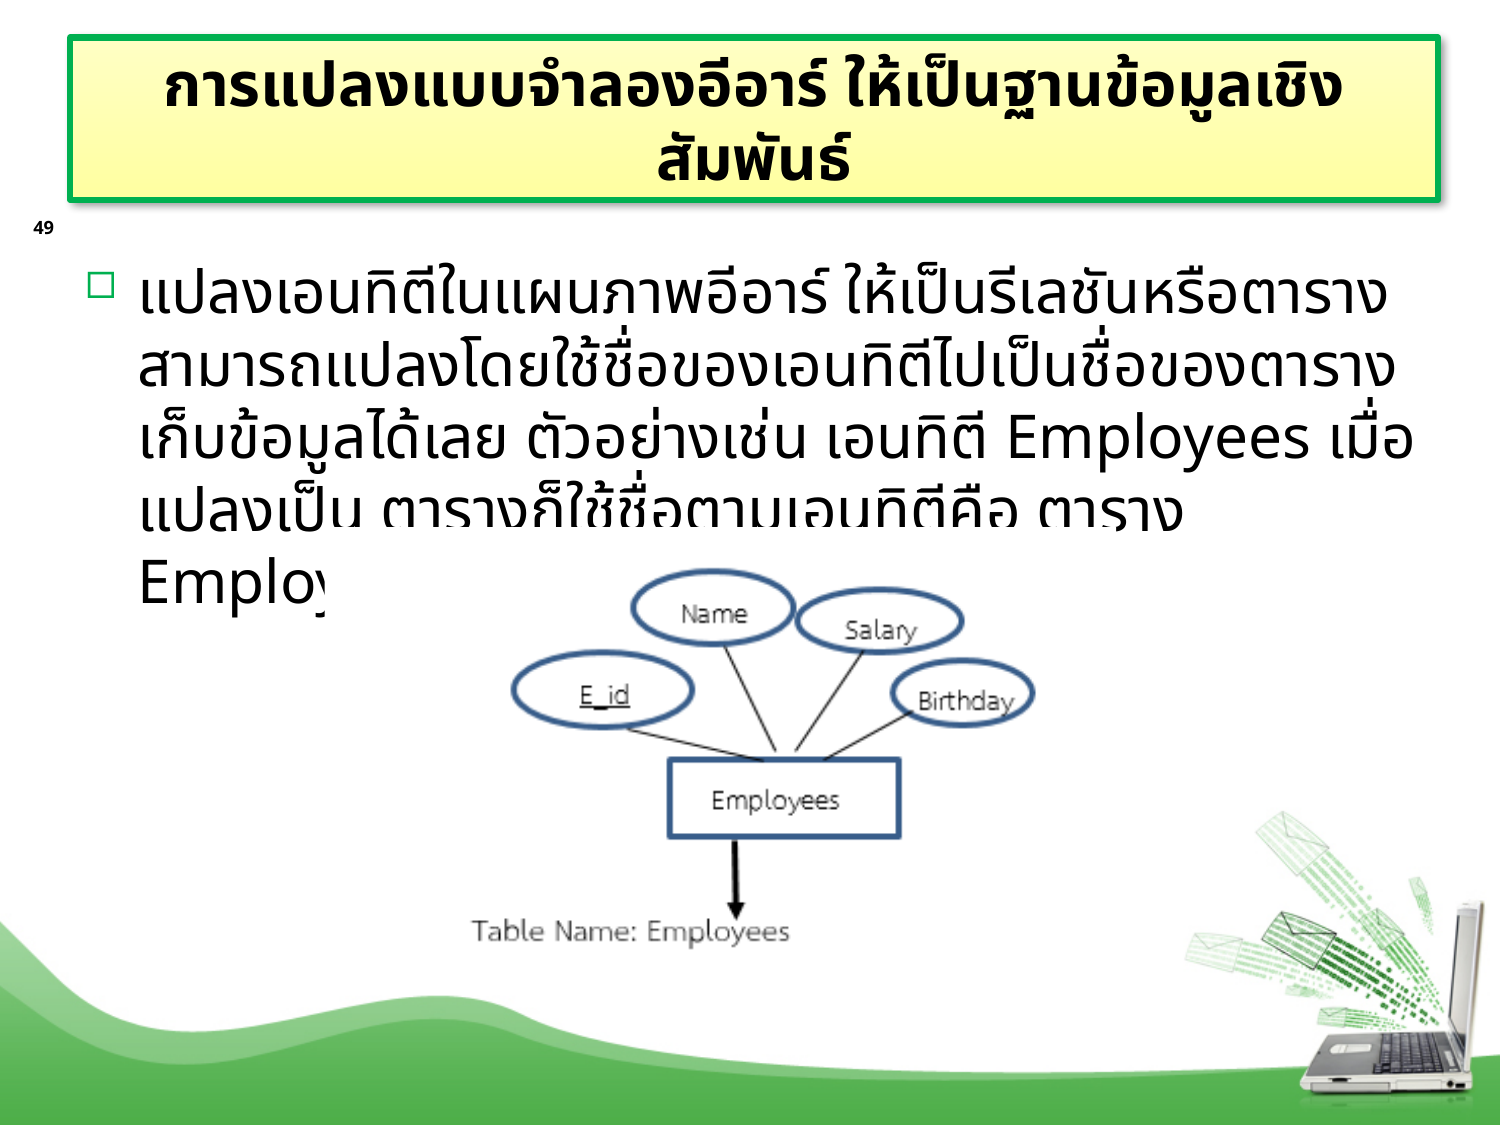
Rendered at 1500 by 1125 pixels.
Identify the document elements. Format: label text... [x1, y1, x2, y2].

slide_number 49 [0, 208, 88, 249]
picture [324, 526, 1117, 962]
picture [0, 0, 1500, 1125]
list แปลงเอนทิตีในแผนภาพอีอาร์ ให้เป็นรีเลชันหรือตาราง สามารถแปลงโดยใช้ชื่อของเอนทิตีไปเป็นชื่อของตารางเก็บข้อมูลได้เลย ตัวอย่างเช่น เอนทิตี Employees เมื่อแปลงเป็น ตารางก็ใช้ชื่อตามเอนทิตีคือ ตาราง Employees นั้นเอง [70, 246, 1438, 1008]
title การแปลงแบบจำลองอีอาร์ ให้เป็นฐานข้อมูลเชิงสัมพันธ์ [67, 34, 1441, 203]
